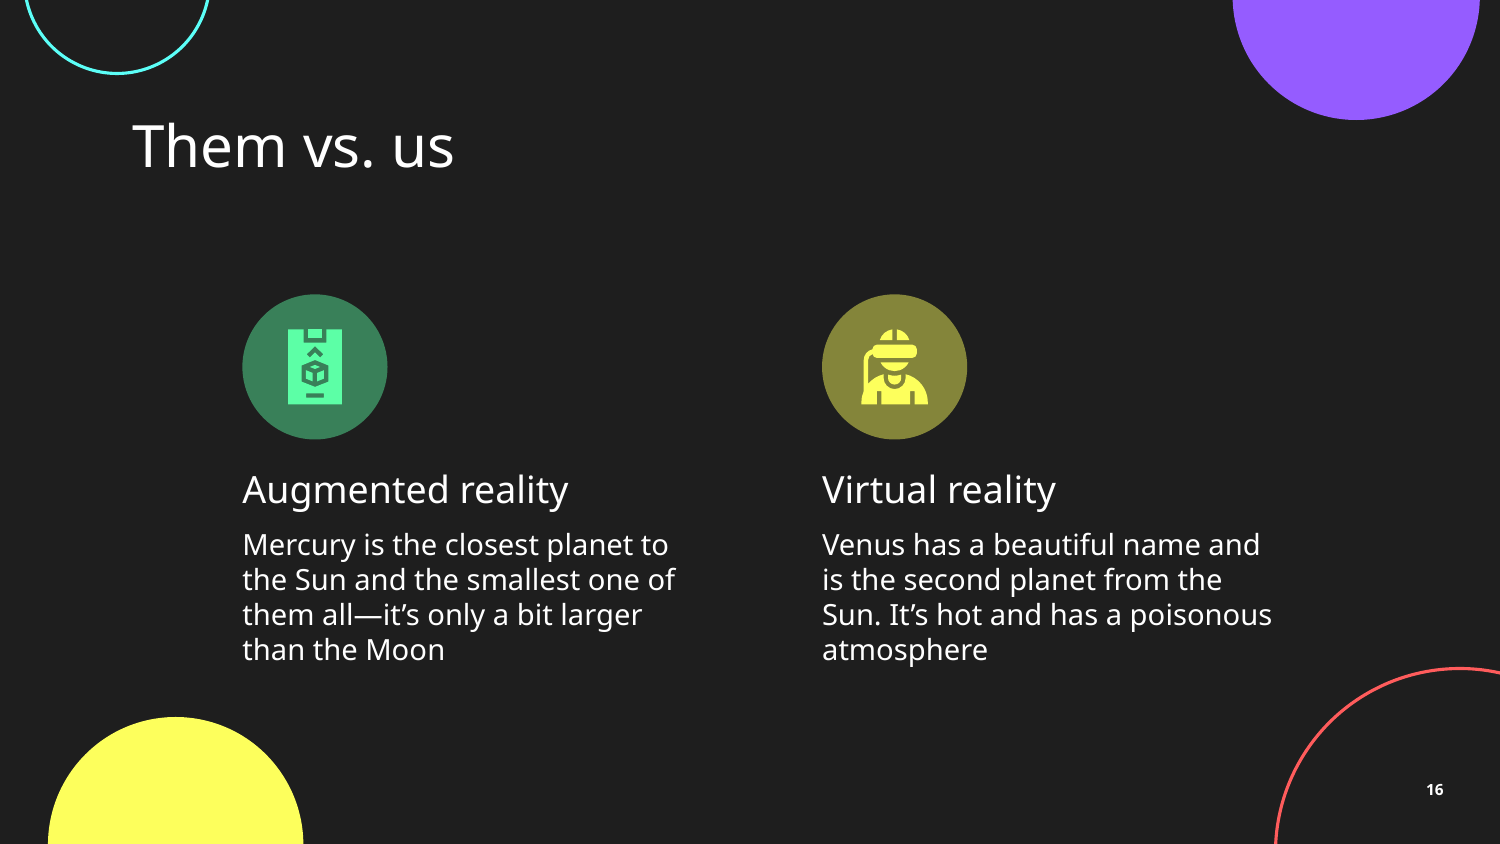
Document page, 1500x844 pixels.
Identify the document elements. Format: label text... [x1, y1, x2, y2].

text_box [242, 294, 388, 440]
slide_number 16 [1389, 764, 1480, 816]
text_box [822, 294, 968, 440]
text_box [287, 329, 343, 405]
subtitle Mercury is the closest planet to the Sun and the smallest one of them all—it’s only a bit larger than the Moon [227, 526, 714, 666]
title Them vs. us [117, 106, 1383, 183]
subtitle Venus has a beautiful name and is the second planet from the Sun. It’s hot and has a poisonous atmosphere [807, 526, 1294, 666]
title Virtual reality [807, 451, 1294, 526]
title Augmented reality [227, 451, 714, 526]
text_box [861, 329, 929, 405]
